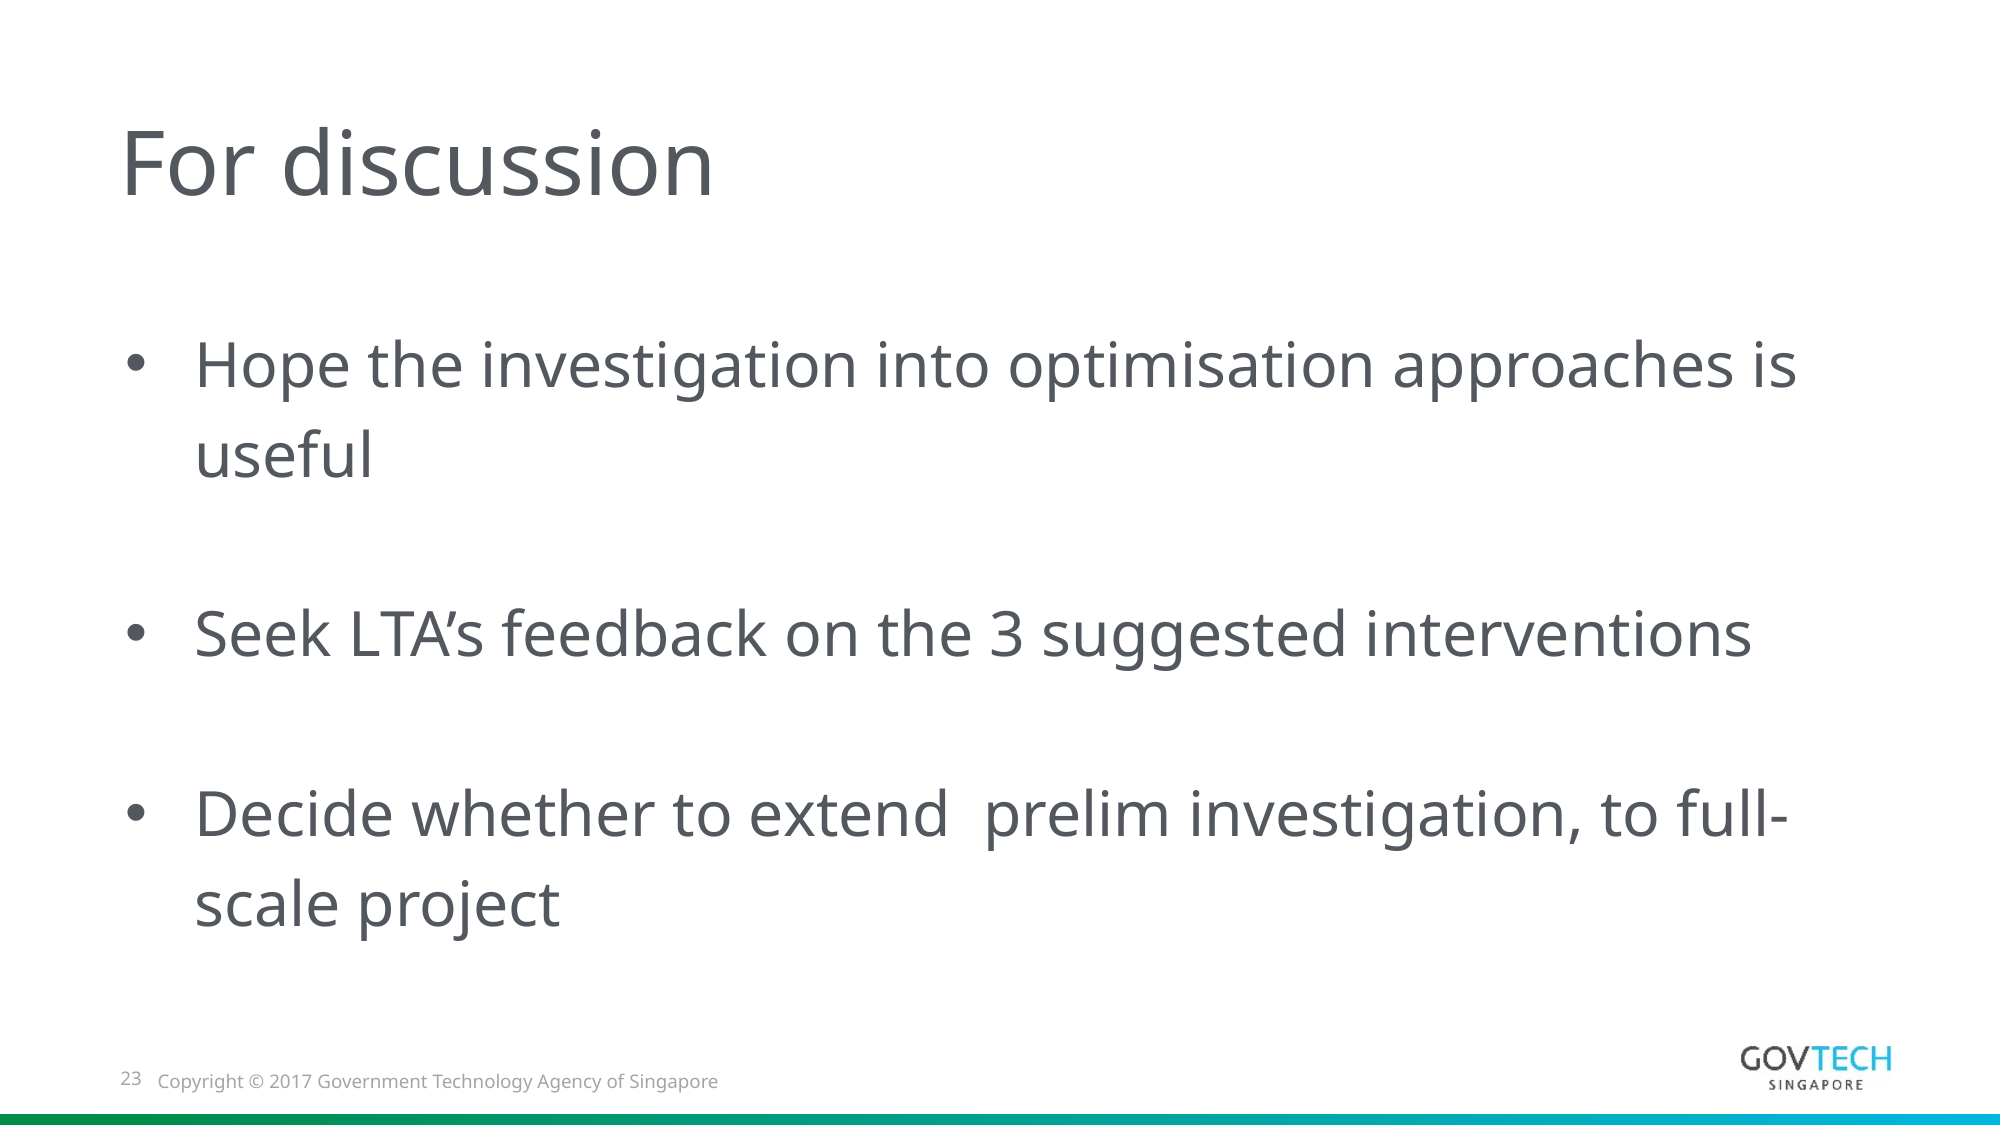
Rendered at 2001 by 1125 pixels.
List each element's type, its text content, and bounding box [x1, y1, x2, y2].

slide_number 23 [99, 1062, 164, 1098]
list Hope the investigation into optimisation approaches is useful Seek LTA’s feedback on the 3 suggested interventions Decide whether to extend prelim investigation, to full-scale project [99, 289, 1891, 956]
picture [1740, 1046, 1892, 1091]
title For discussion [99, 97, 1891, 209]
